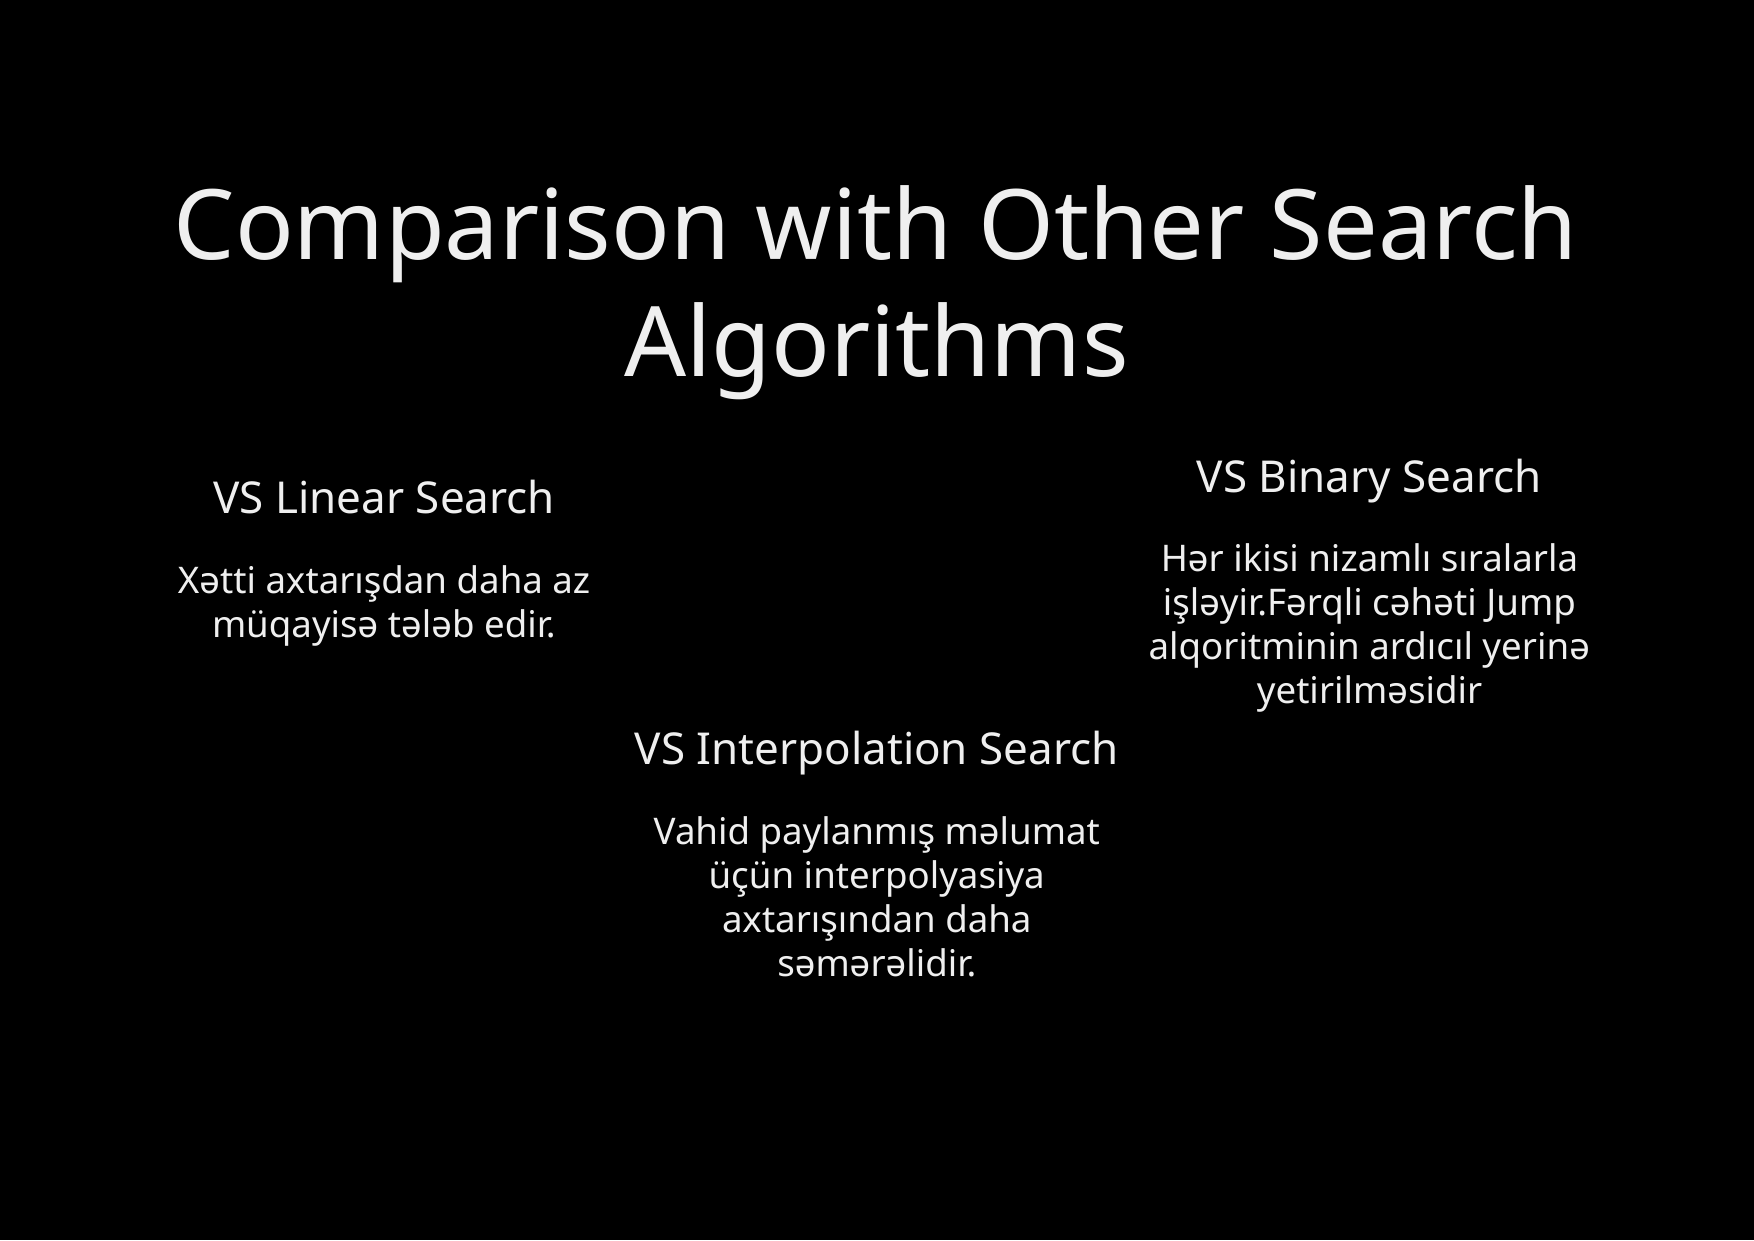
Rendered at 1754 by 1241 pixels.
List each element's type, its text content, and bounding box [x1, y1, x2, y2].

text_box Comparison with Other Search Algorithms [98, 161, 1656, 396]
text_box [1083, 447, 1656, 713]
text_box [591, 720, 1163, 941]
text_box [98, 469, 670, 646]
